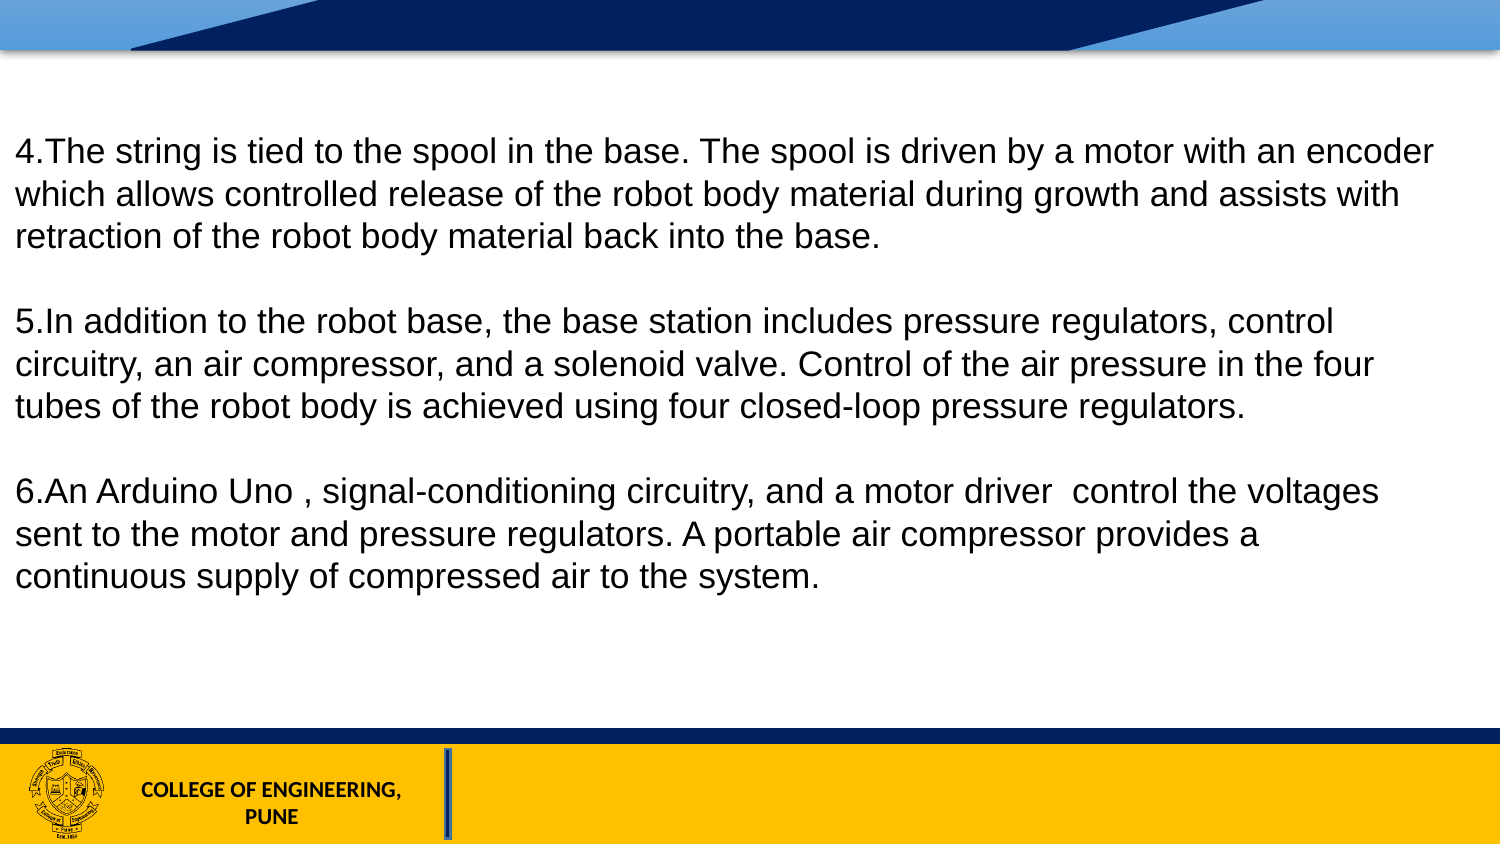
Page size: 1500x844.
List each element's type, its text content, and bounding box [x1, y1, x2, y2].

picture [29, 748, 104, 839]
text_box 4.The string is tied to the spool in the base. The spool is driven by a motor with an encoder which allows controlled release of the robot body material during growth and assists with retraction of the robot body material back into the base. 5.In addition to the robot base, the base station includes pressure regulators, control circuitry, an air compressor, and a solenoid valve. Control of the air pressure in the four tubes of the robot body is achieved using four closed-loop pressure regulators. 6.An Arduino Uno , signal-conditioning circuitry, and a motor driver control the voltages sent to the motor and pressure regulators. A portable air compressor provides a continuous supply of compressed air to the system. [0, 113, 1455, 611]
